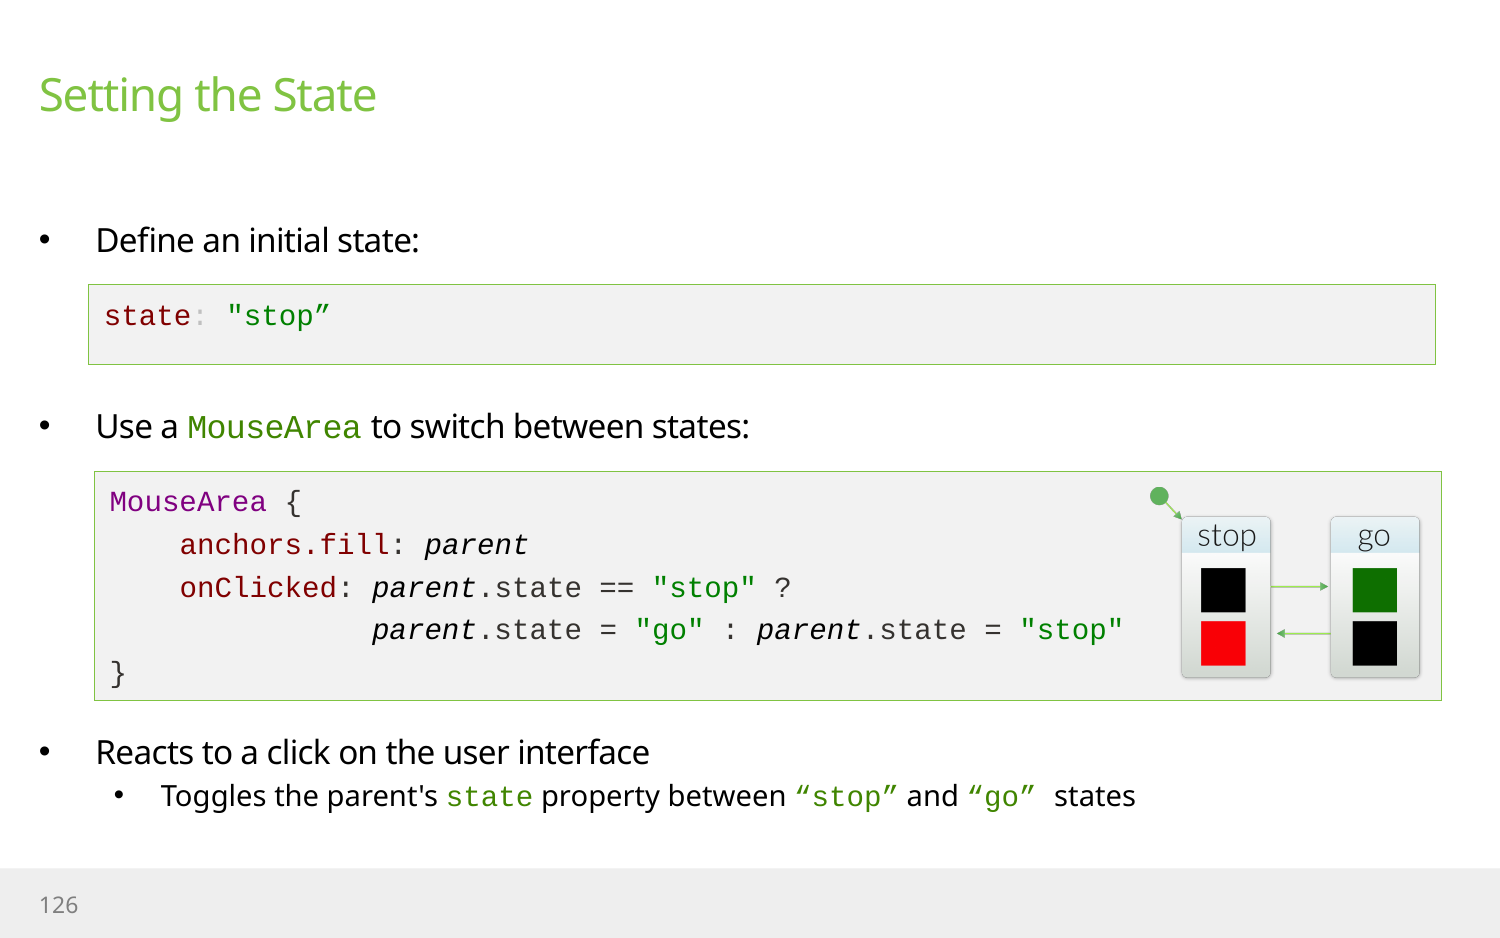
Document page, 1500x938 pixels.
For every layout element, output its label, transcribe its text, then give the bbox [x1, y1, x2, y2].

text_box MouseArea { anchors.fill: parent onClicked: parent.state == "stop" ? parent.state = "go" : parent.state = "stop" } [94, 471, 1442, 701]
text_box state: "stop” [88, 284, 1436, 365]
slide_number 126 [39, 892, 410, 921]
title Setting the State [39, 66, 1052, 196]
list Define an initial state: Use a MouseArea to switch between states: Reacts to a click on the user interface Toggles the parent's state property between “stop” and “go” states [39, 219, 1412, 897]
picture [1145, 487, 1429, 682]
